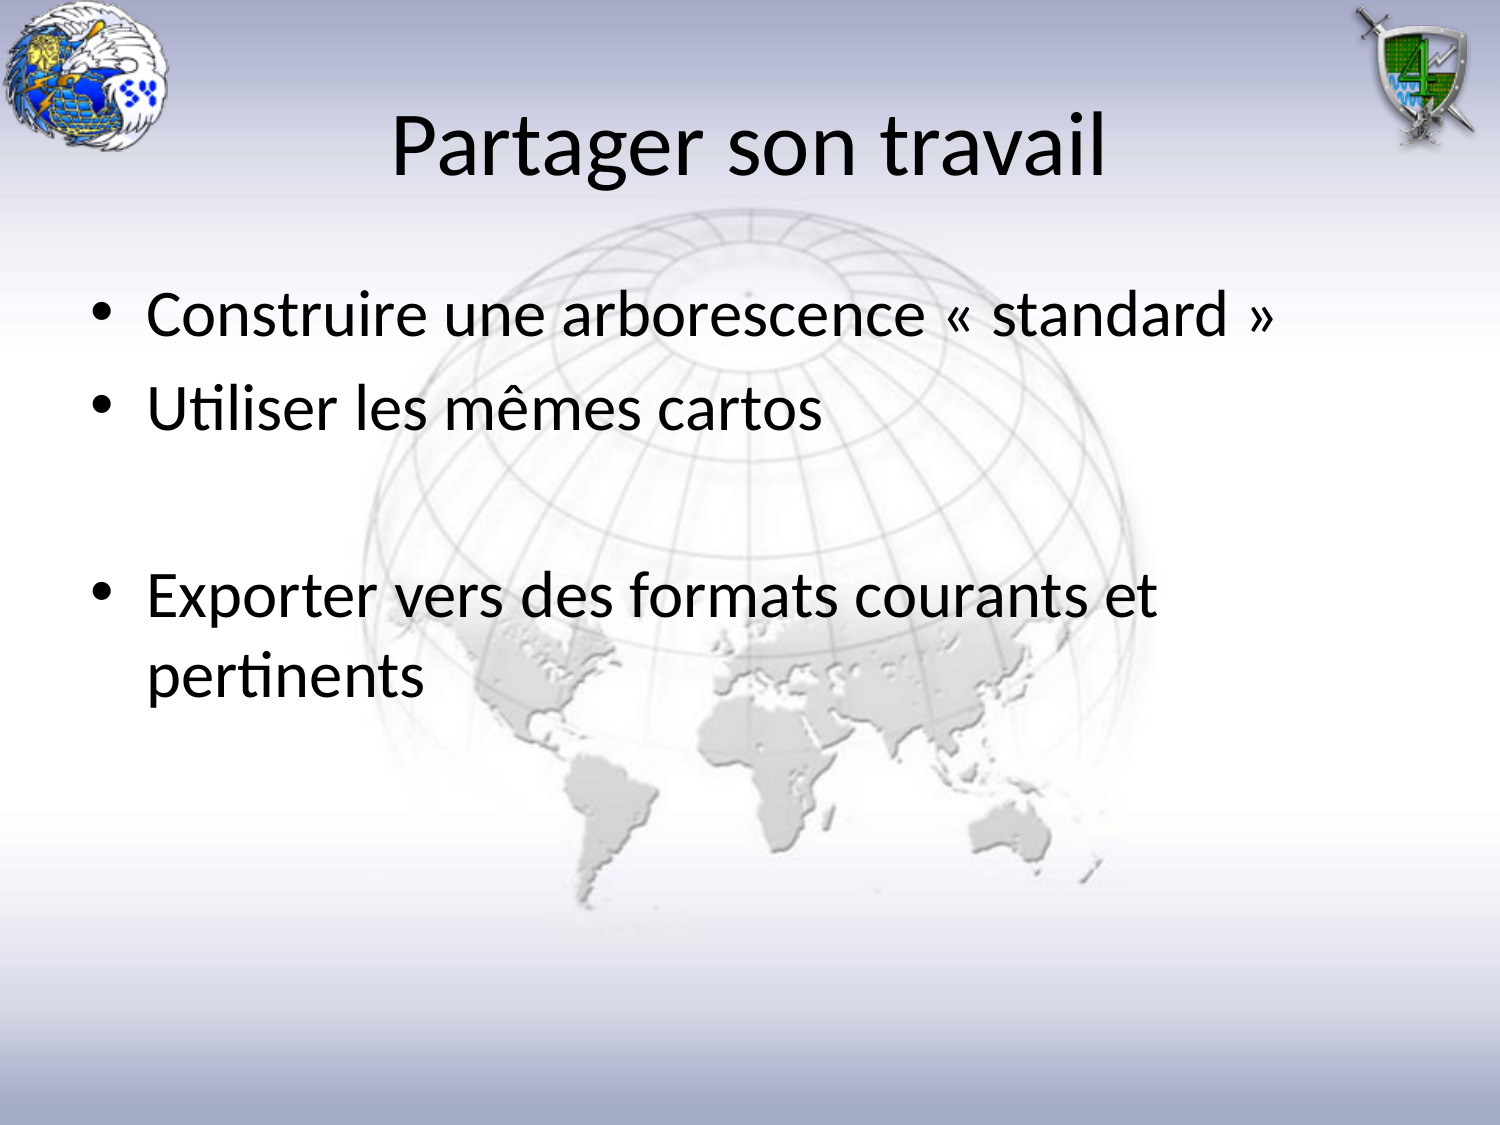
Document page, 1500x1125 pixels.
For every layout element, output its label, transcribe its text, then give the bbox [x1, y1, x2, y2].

picture [0, 0, 1500, 1125]
list Construire une arborescence « standard » Utiliser les mêmes cartos Exporter vers des formats courants et pertinents [75, 262, 1425, 1083]
title Partager son travail [75, 45, 1425, 233]
